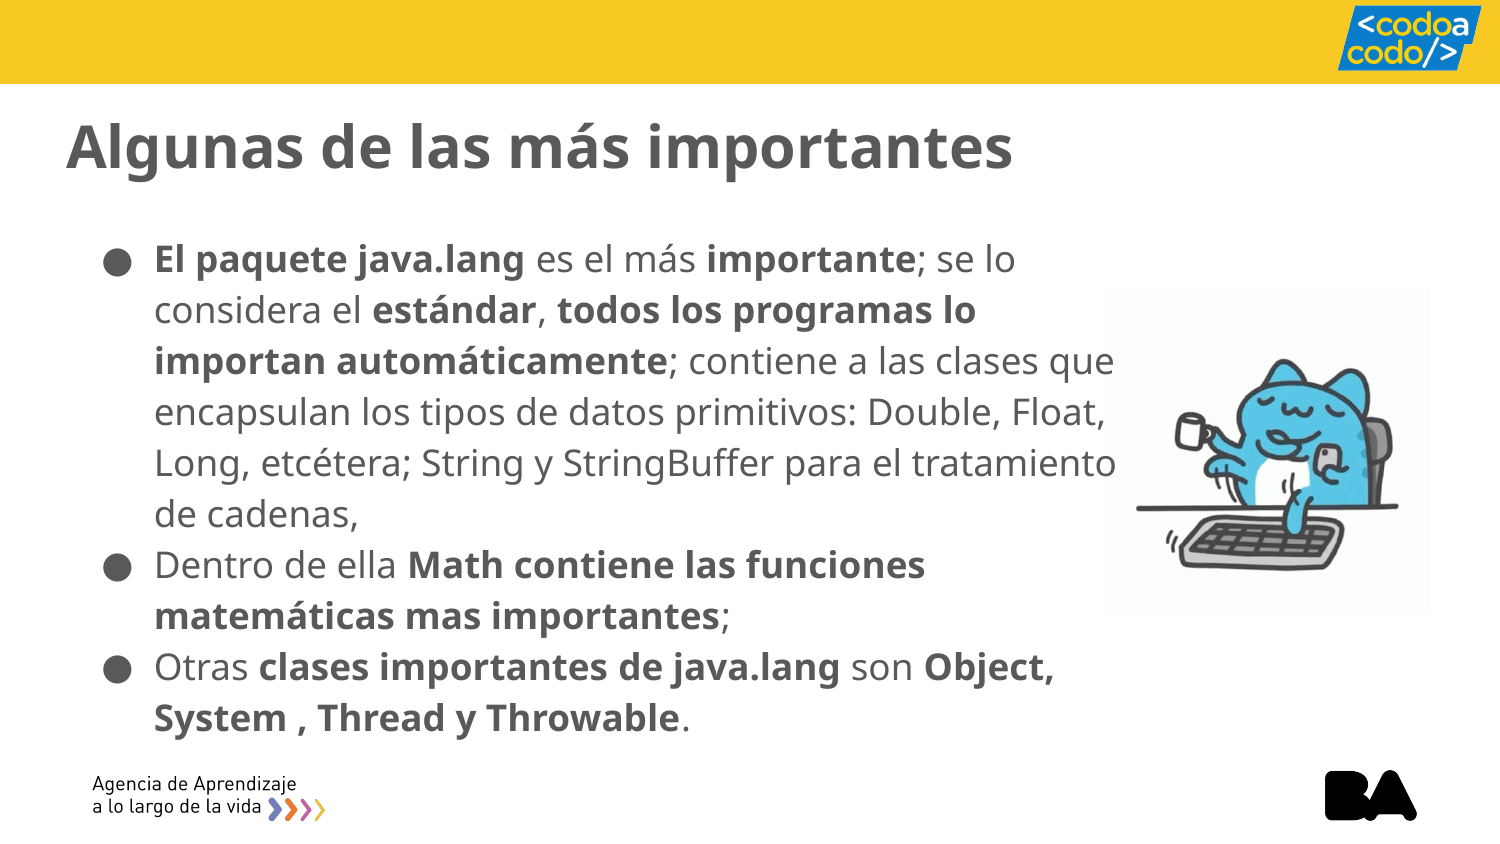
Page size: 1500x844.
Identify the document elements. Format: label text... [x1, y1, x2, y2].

picture [1325, 770, 1417, 821]
picture [1105, 288, 1430, 613]
title Algunas de las más importantes [51, 98, 1446, 192]
picture [70, 759, 344, 835]
picture [1337, 5, 1482, 71]
list El paquete java.lang es el más importante; se lo considera el estándar, todos los programas lo importan automáticamente; contiene a las clases que encapsulan los tipos de datos primitivos: Double, Float, Long, etcétera; String y StringBuffer para el tratamiento de cadenas, Dentro de ella Math contiene las funciones matemáticas mas importantes; Otras clases importantes de java.lang son Object, System , Thread y Throwable. [70, 214, 1149, 759]
